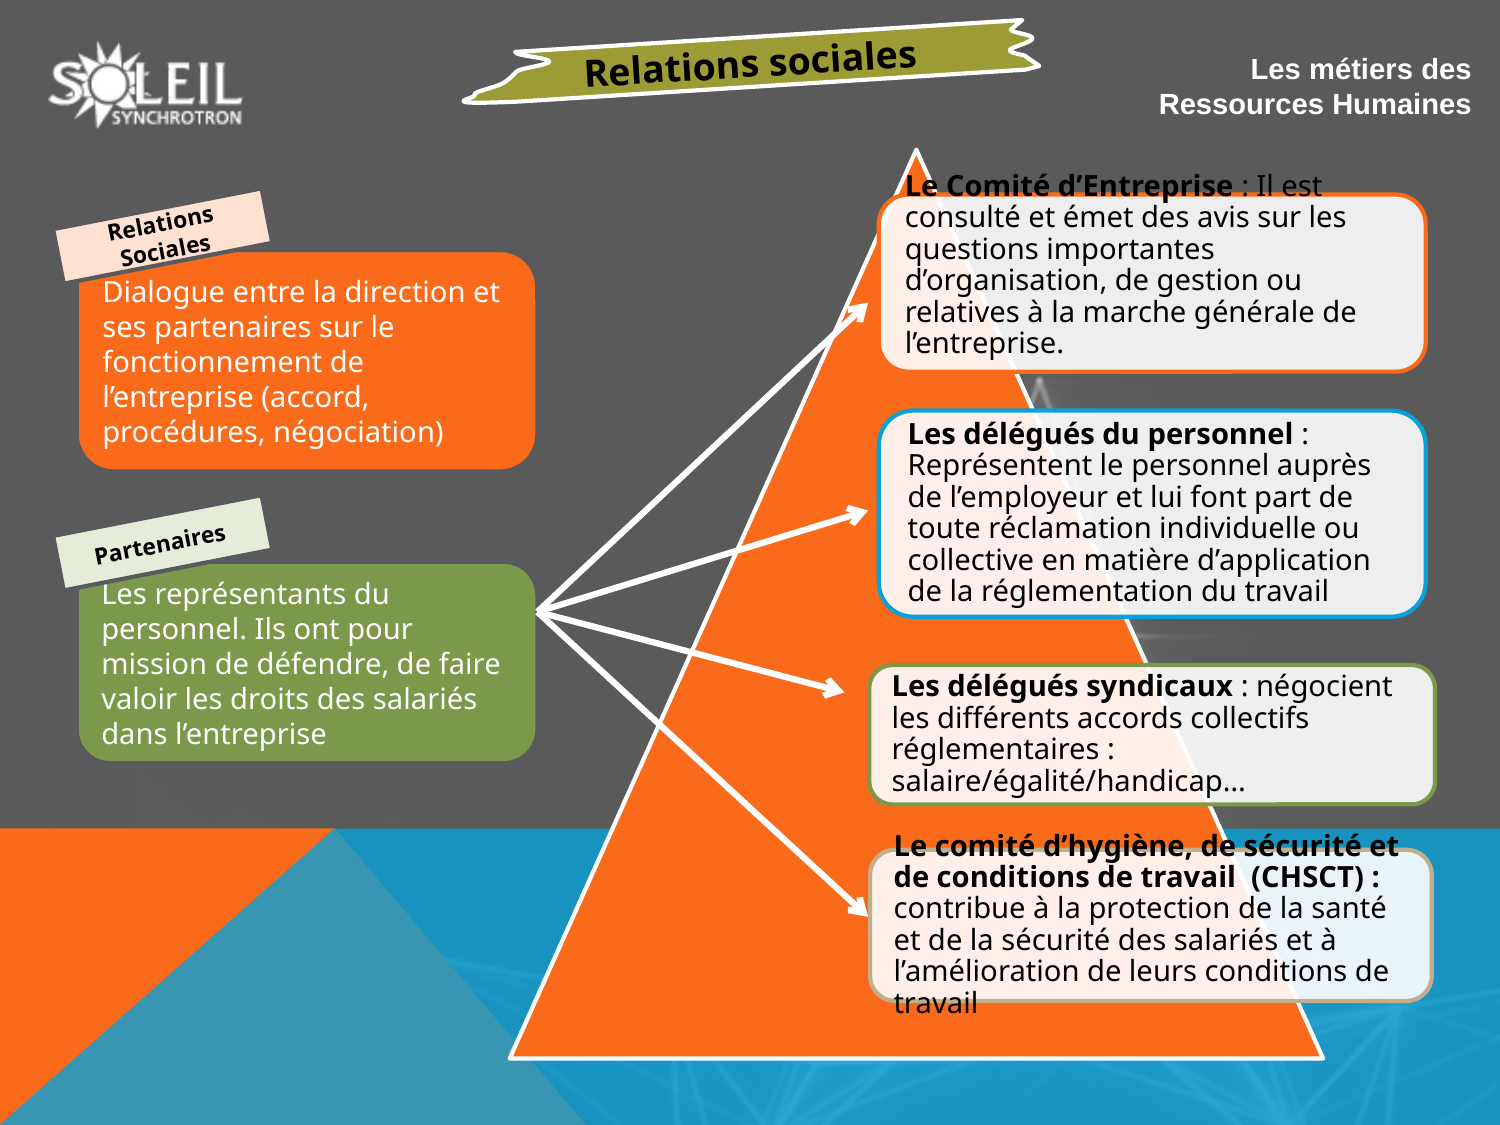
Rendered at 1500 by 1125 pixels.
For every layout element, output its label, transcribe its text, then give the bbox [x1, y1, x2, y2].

text_box Relations Sociales [51, 186, 275, 286]
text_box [456, 149, 1448, 1059]
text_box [537, 510, 869, 611]
list Les métiers des Ressources Humaines [1116, 42, 1487, 138]
picture [0, 0, 1500, 1125]
text_box Relations sociales [461, 17, 1042, 105]
text_box Partenaires [51, 493, 275, 593]
text_box Les représentants du personnel. Ils ont pour mission de défendre, de faire valoir les droits des salariés dans l’entreprise [74, 559, 451, 766]
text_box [537, 302, 869, 509]
text_box Dialogue entre la direction et ses partenaires sur le fonctionnement de l’entreprise (accord, procédures, négociation) [74, 247, 451, 474]
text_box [537, 611, 869, 918]
